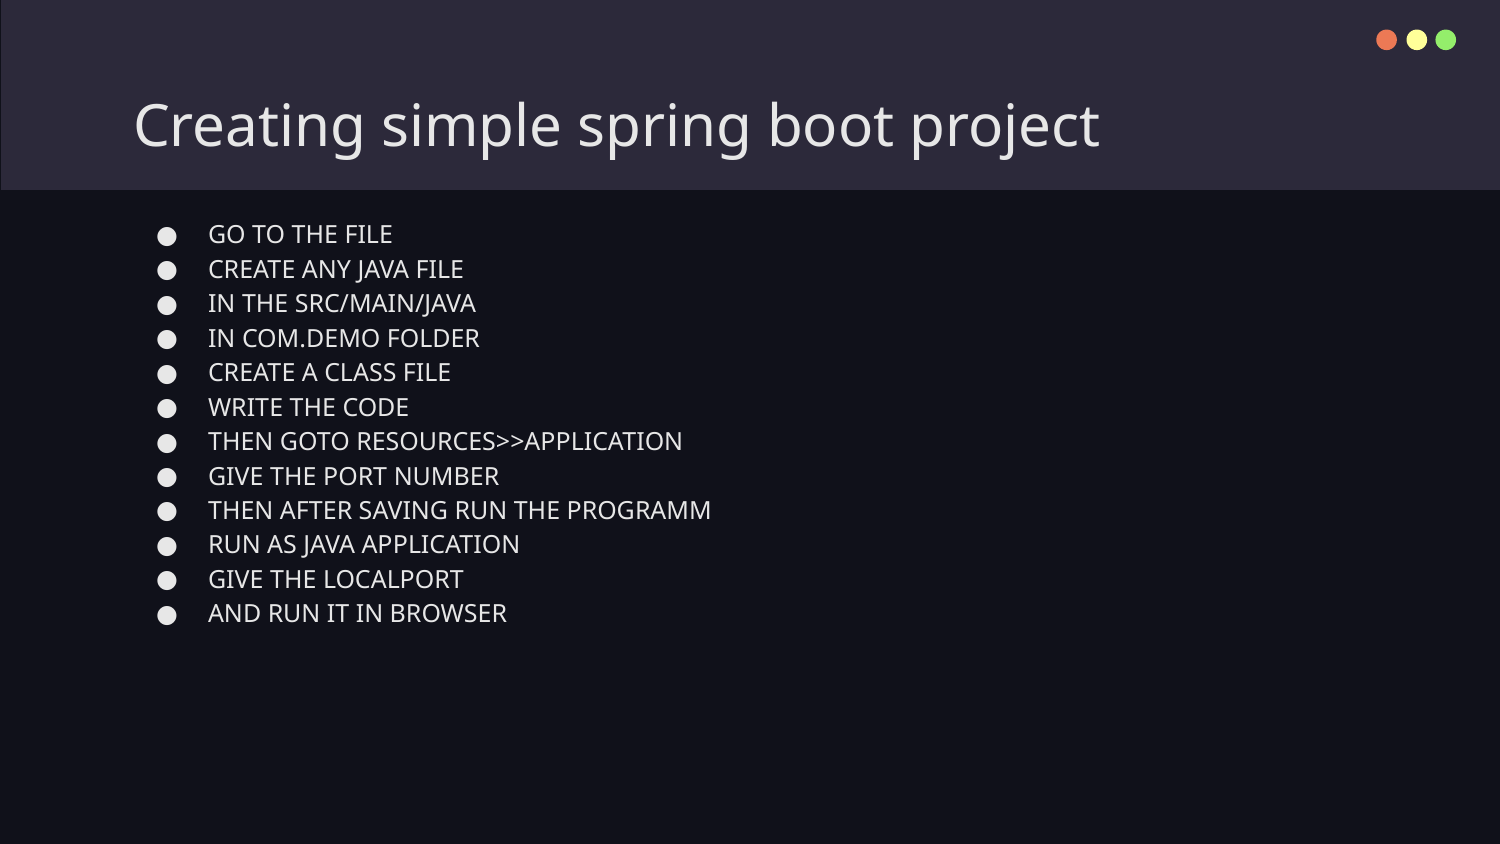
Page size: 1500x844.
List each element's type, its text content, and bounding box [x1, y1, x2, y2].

title Creating simple spring boot project [118, 72, 1382, 167]
list GO TO THE FILE CREATE ANY JAVA FILE IN THE SRC/MAIN/JAVA IN COM.DEMO FOLDER CREATE A CLASS FILE WRITE THE CODE THEN GOTO RESOURCES>>APPLICATION GIVE THE PORT NUMBER THEN AFTER SAVING RUN THE PROGRAMM RUN AS JAVA APPLICATION GIVE THE LOCALPORT AND RUN IT IN BROWSER [118, 199, 1382, 661]
